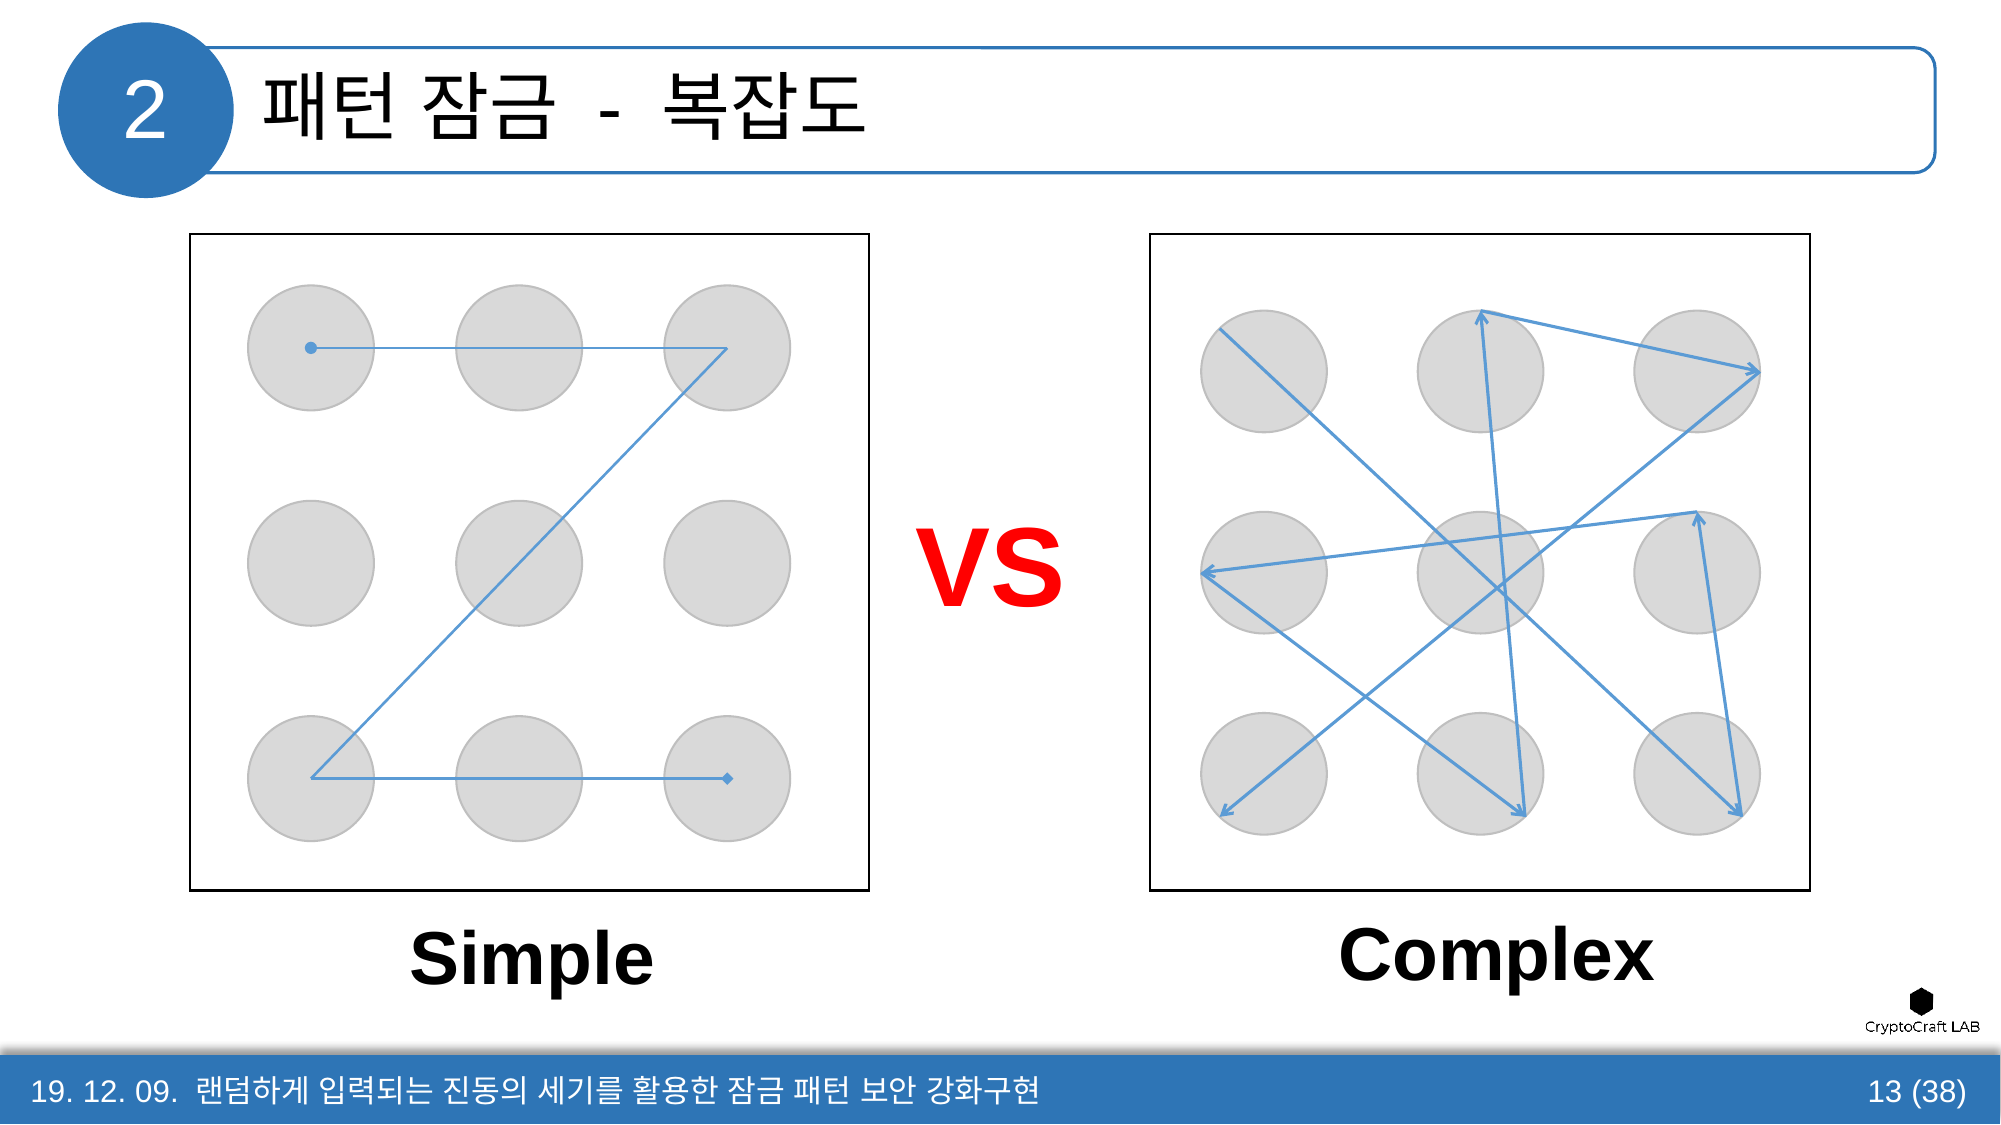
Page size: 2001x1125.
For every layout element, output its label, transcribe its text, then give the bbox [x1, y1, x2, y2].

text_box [1149, 234, 1810, 891]
picture [1856, 978, 1989, 1044]
text_box Complex [1323, 898, 1698, 1004]
title 패턴 잠금 - 복잡도 [246, 50, 1936, 170]
list 2 [101, 66, 191, 156]
text_box Simple [394, 902, 728, 1007]
text_box VS [900, 486, 1149, 637]
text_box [190, 234, 870, 891]
